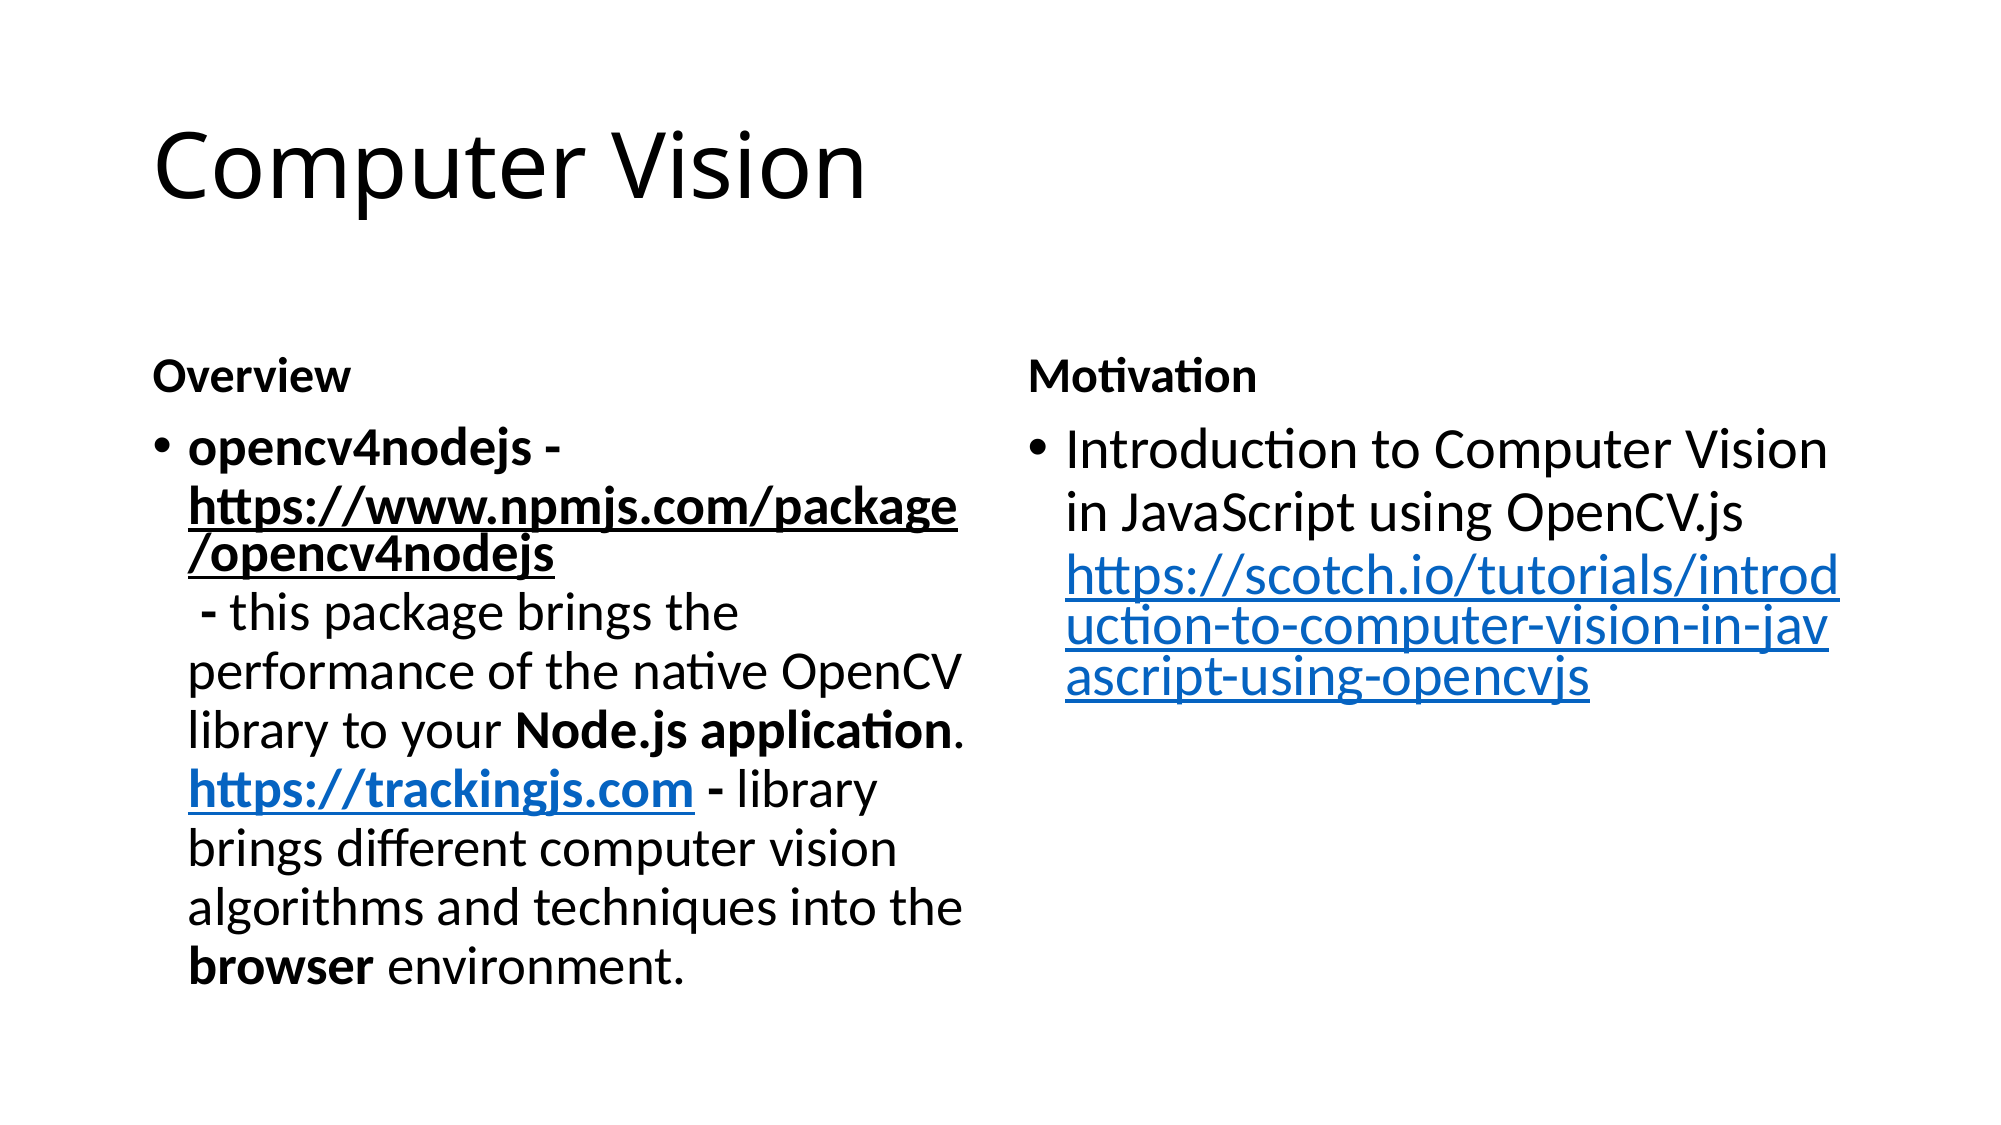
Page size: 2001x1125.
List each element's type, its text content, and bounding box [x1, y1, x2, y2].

list Overview [137, 275, 984, 410]
list Introduction to Computer Vision in JavaScript using OpenCV.js https://scotch.io/tutorials/introduction-to-computer-vision-in-javascript-using-opencvjs [1012, 410, 1863, 1016]
list opencv4nodejs - https://www.npmjs.com/package/opencv4nodejs - this package brings the performance of the native OpenCV library to your Node.js application. https://trackingjs.com - library brings different computer vision algorithms and techniques into the browser environment. [137, 410, 984, 1016]
title Computer Vision [137, 59, 1863, 278]
list Motivation [1012, 275, 1863, 410]
